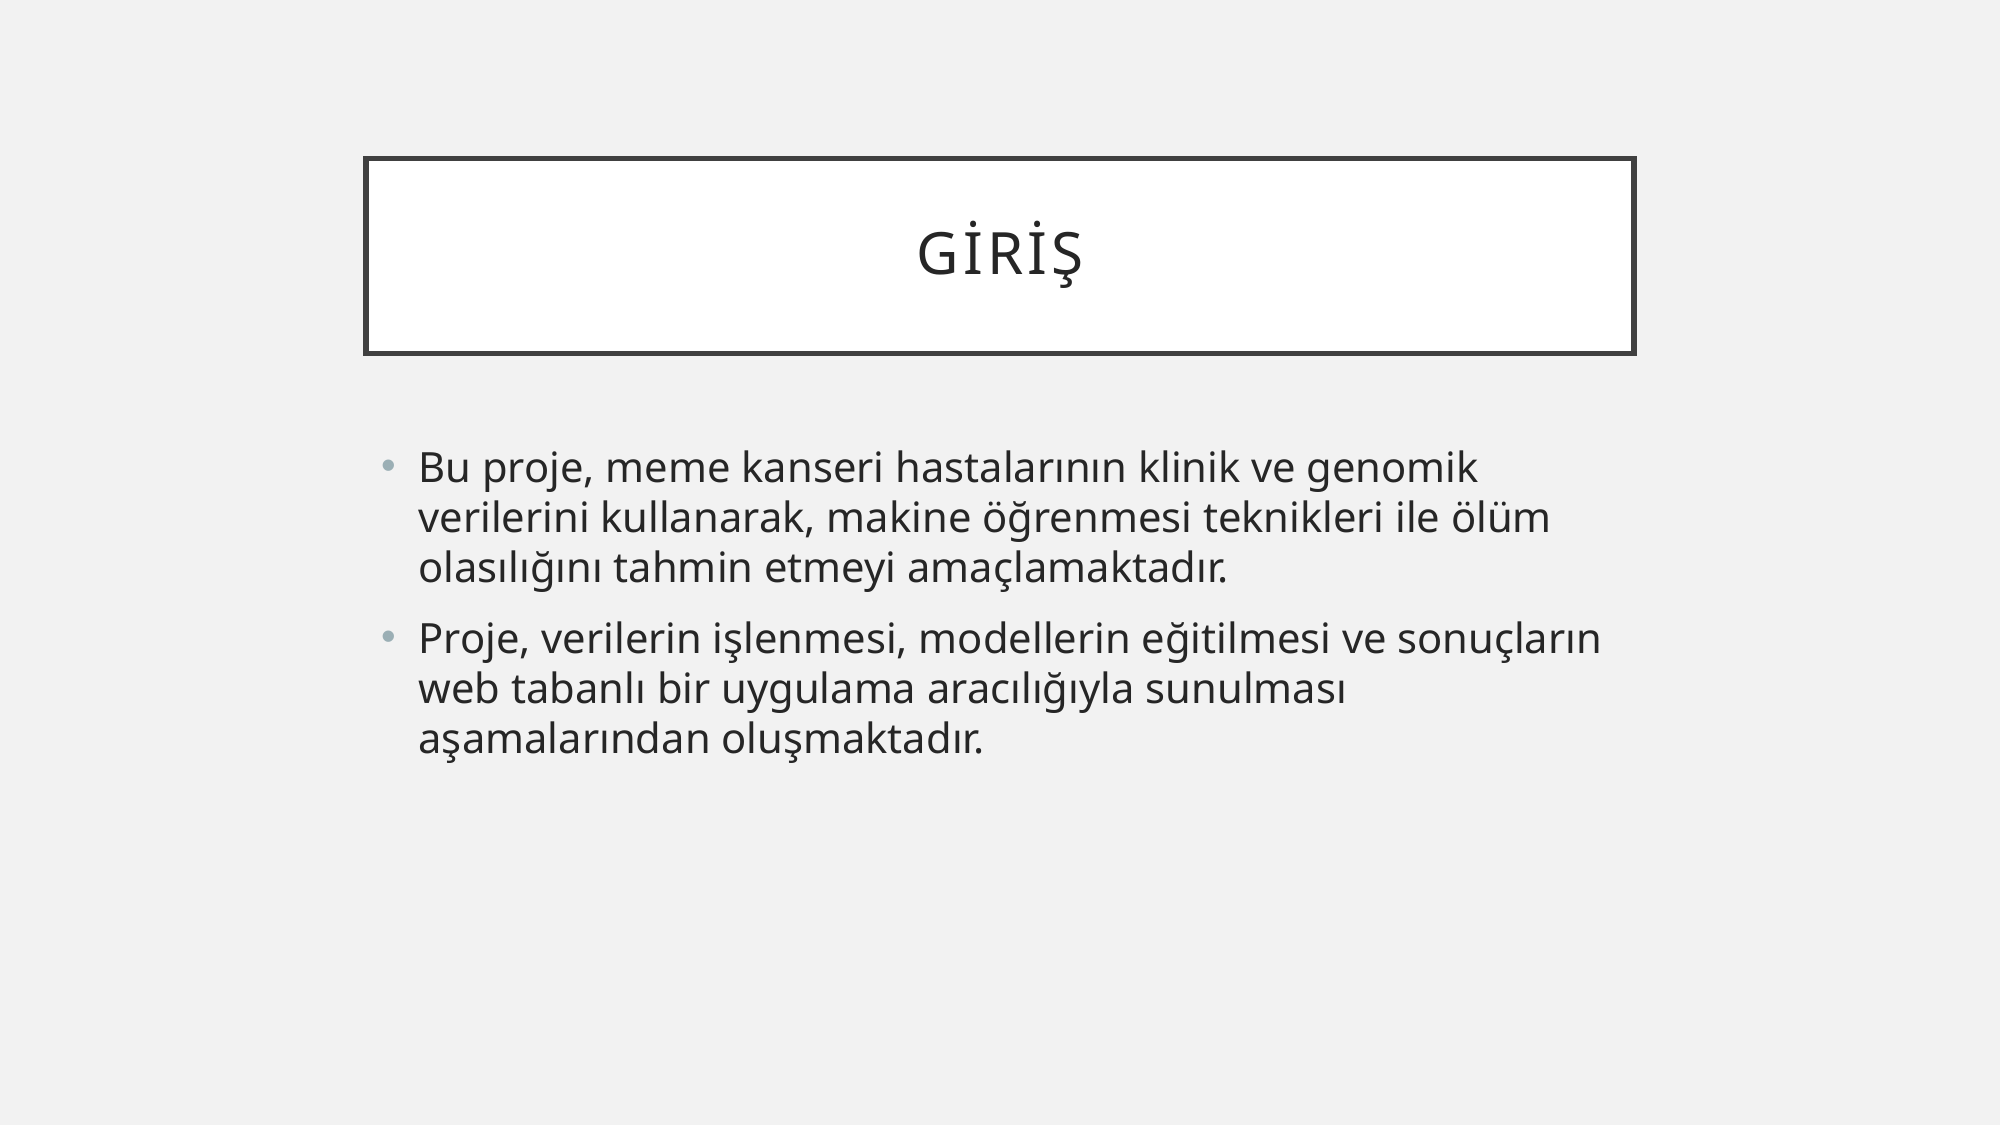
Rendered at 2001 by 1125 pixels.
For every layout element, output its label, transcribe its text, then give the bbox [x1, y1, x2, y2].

title Giriş [363, 156, 1637, 356]
list Bu proje, meme kanseri hastalarının klinik ve genomik verilerini kullanarak, makine öğrenmesi teknikleri ile ölüm olasılığını tahmin etmeyi amaçlamaktadır. Proje, verilerin işlenmesi, modellerin eğitilmesi ve sonuçların web tabanlı bir uygulama aracılığıyla sunulması aşamalarından oluşmaktadır. [366, 432, 1634, 942]
